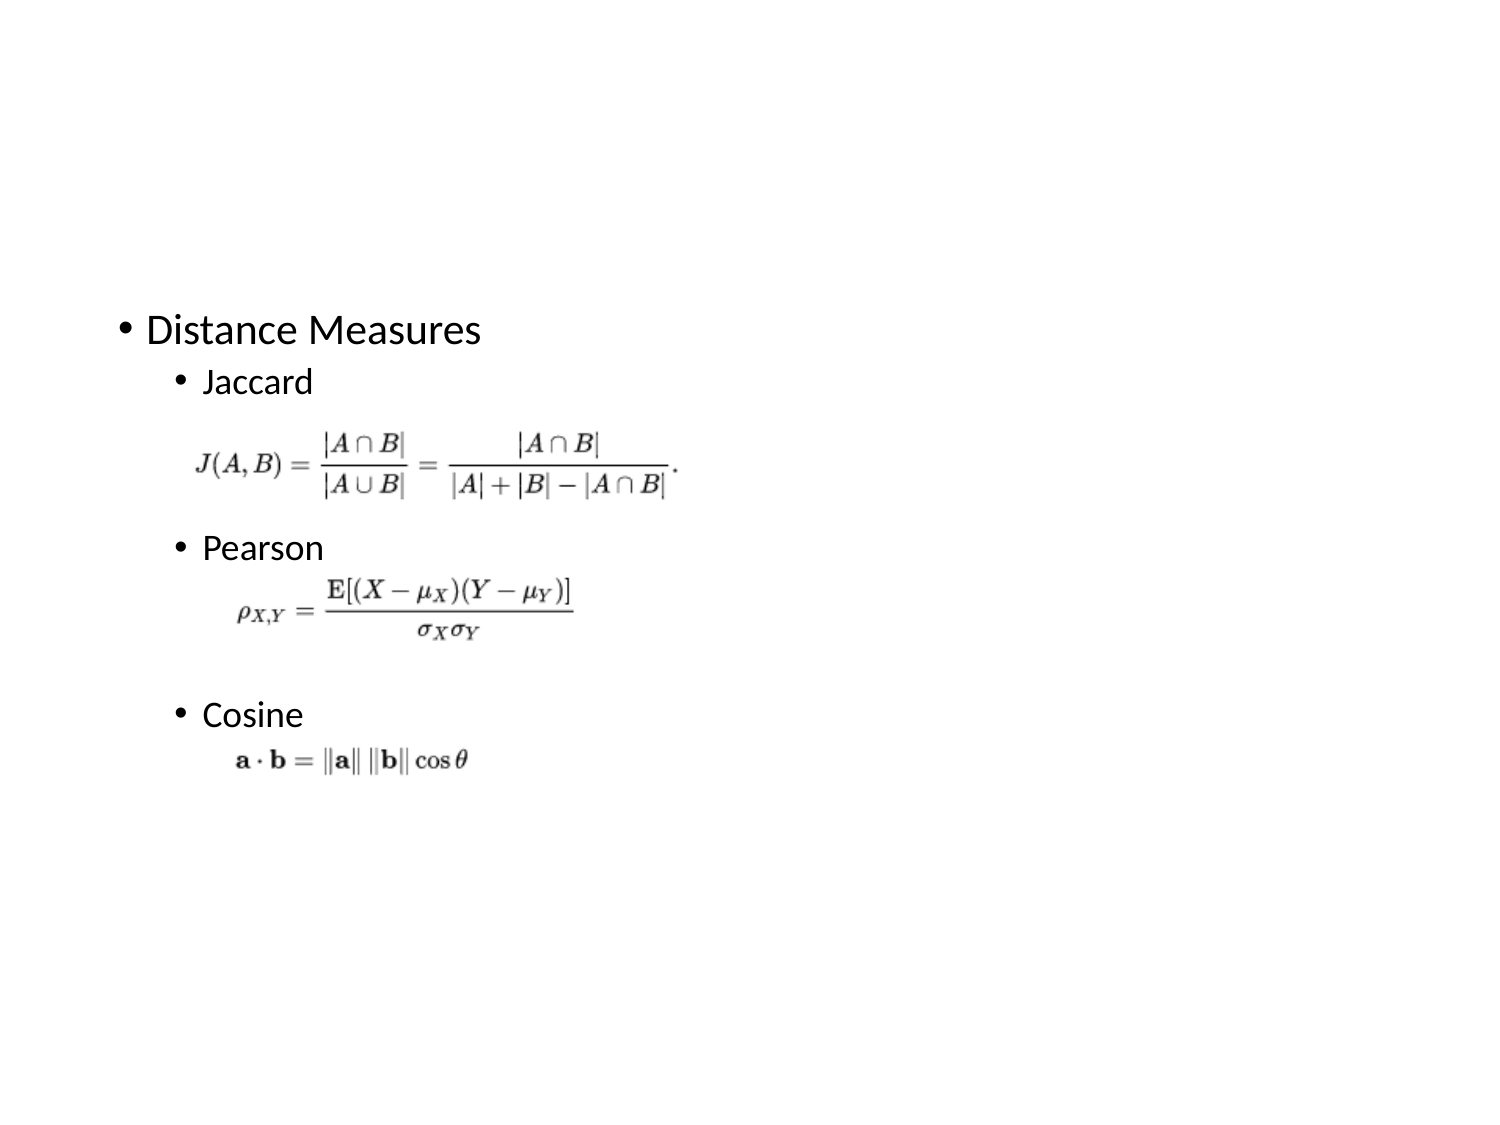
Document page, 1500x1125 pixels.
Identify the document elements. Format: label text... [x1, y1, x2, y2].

picture [206, 737, 485, 791]
picture [206, 564, 613, 653]
list Distance Measures Jaccard Pearson Cosine [103, 299, 1397, 1014]
picture [171, 413, 692, 509]
